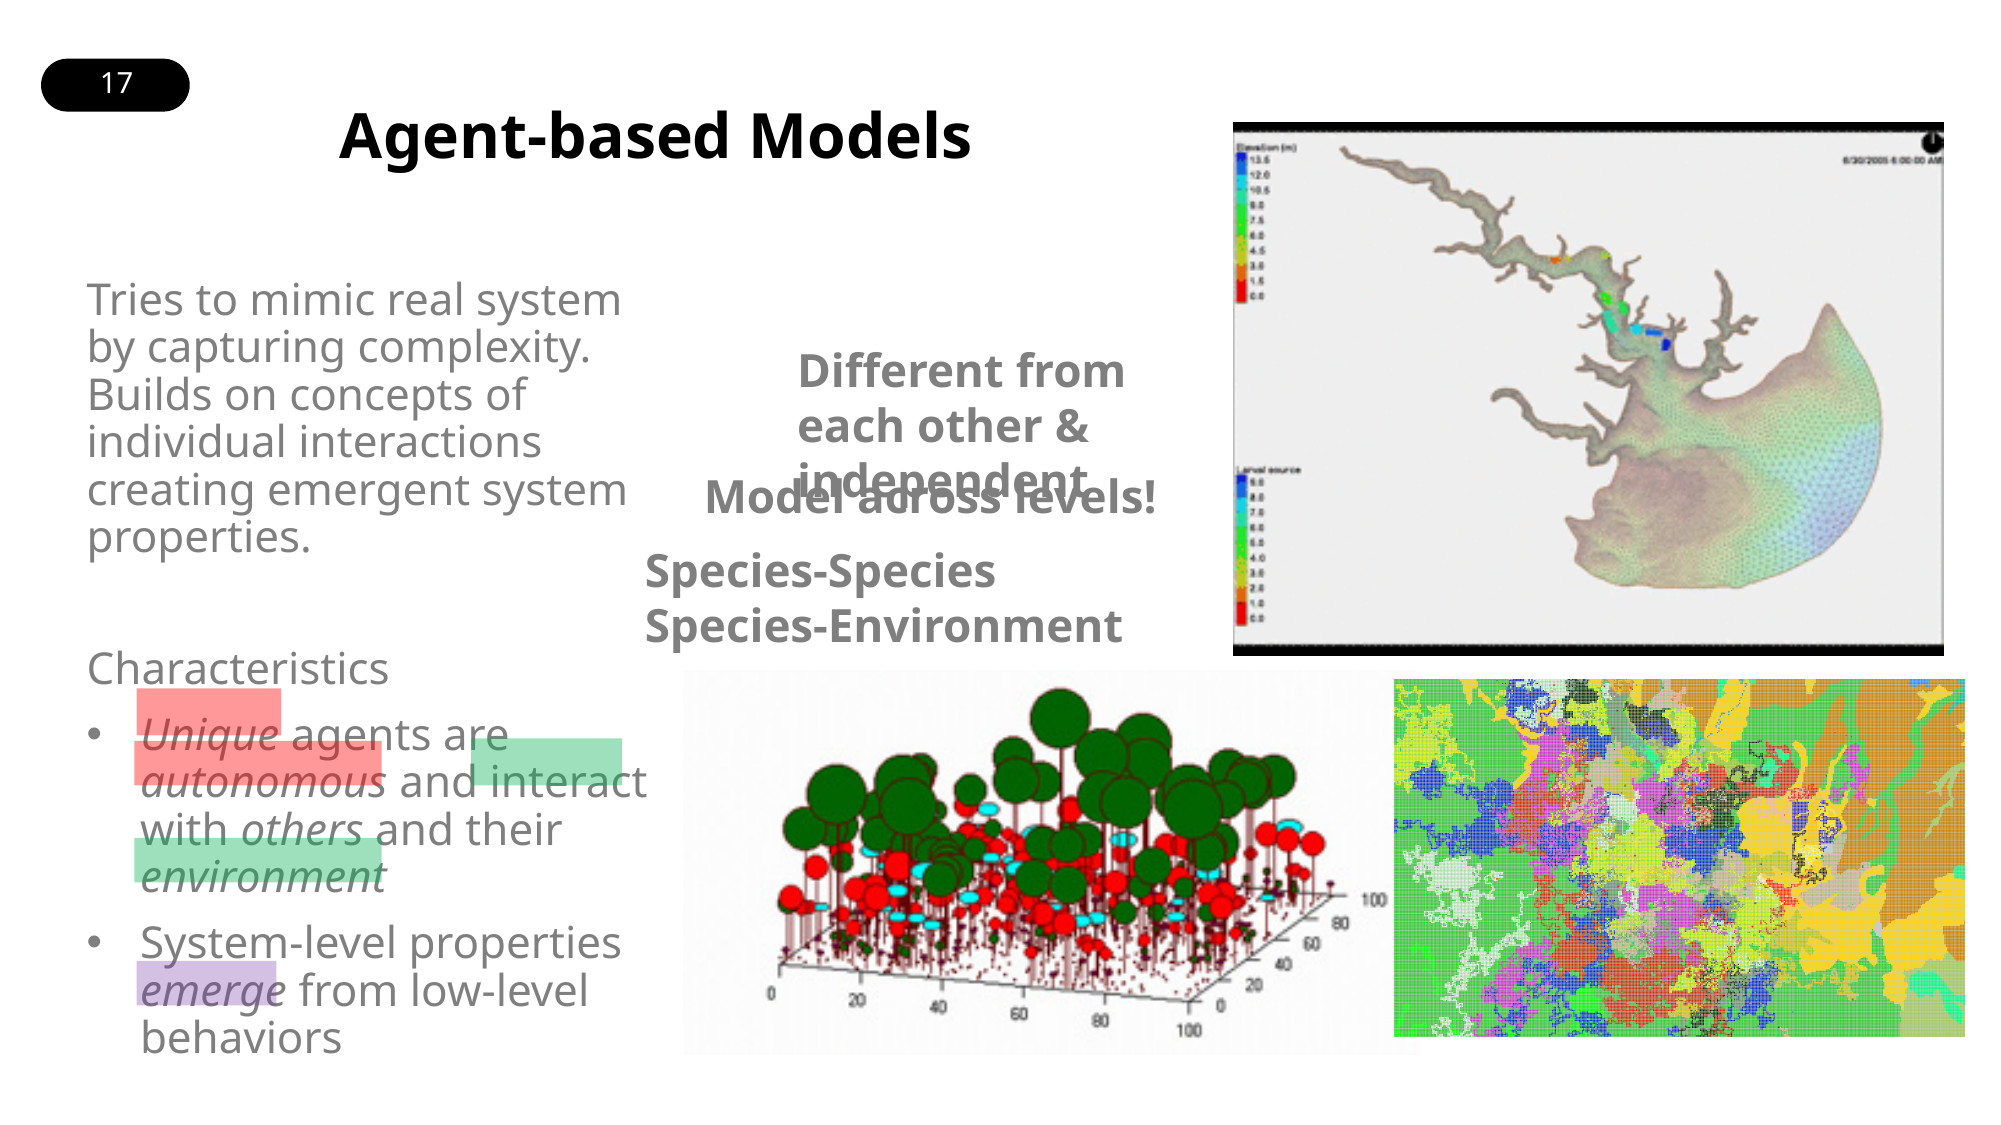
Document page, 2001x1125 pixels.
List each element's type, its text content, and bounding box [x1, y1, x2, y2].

title Agent-based Models [324, 45, 1153, 233]
text_box Different from each other & independent [782, 334, 1218, 514]
text_box Model across levels! [688, 460, 1172, 530]
picture [683, 670, 1965, 1055]
list Tries to mimic real system by capturing complexity. Builds on concepts of individual interactions creating emergent system properties. Characteristics Unique agents are autonomous and interact with others and their environment System-level properties emerge from low-level behaviors [56, 262, 710, 1080]
text_box [136, 960, 277, 1006]
text_box [470, 737, 623, 786]
text_box [133, 740, 383, 786]
text_box [136, 687, 282, 737]
text_box Species-Species Species-Environment [630, 534, 1139, 660]
text_box [133, 837, 383, 883]
picture [1233, 122, 1944, 656]
